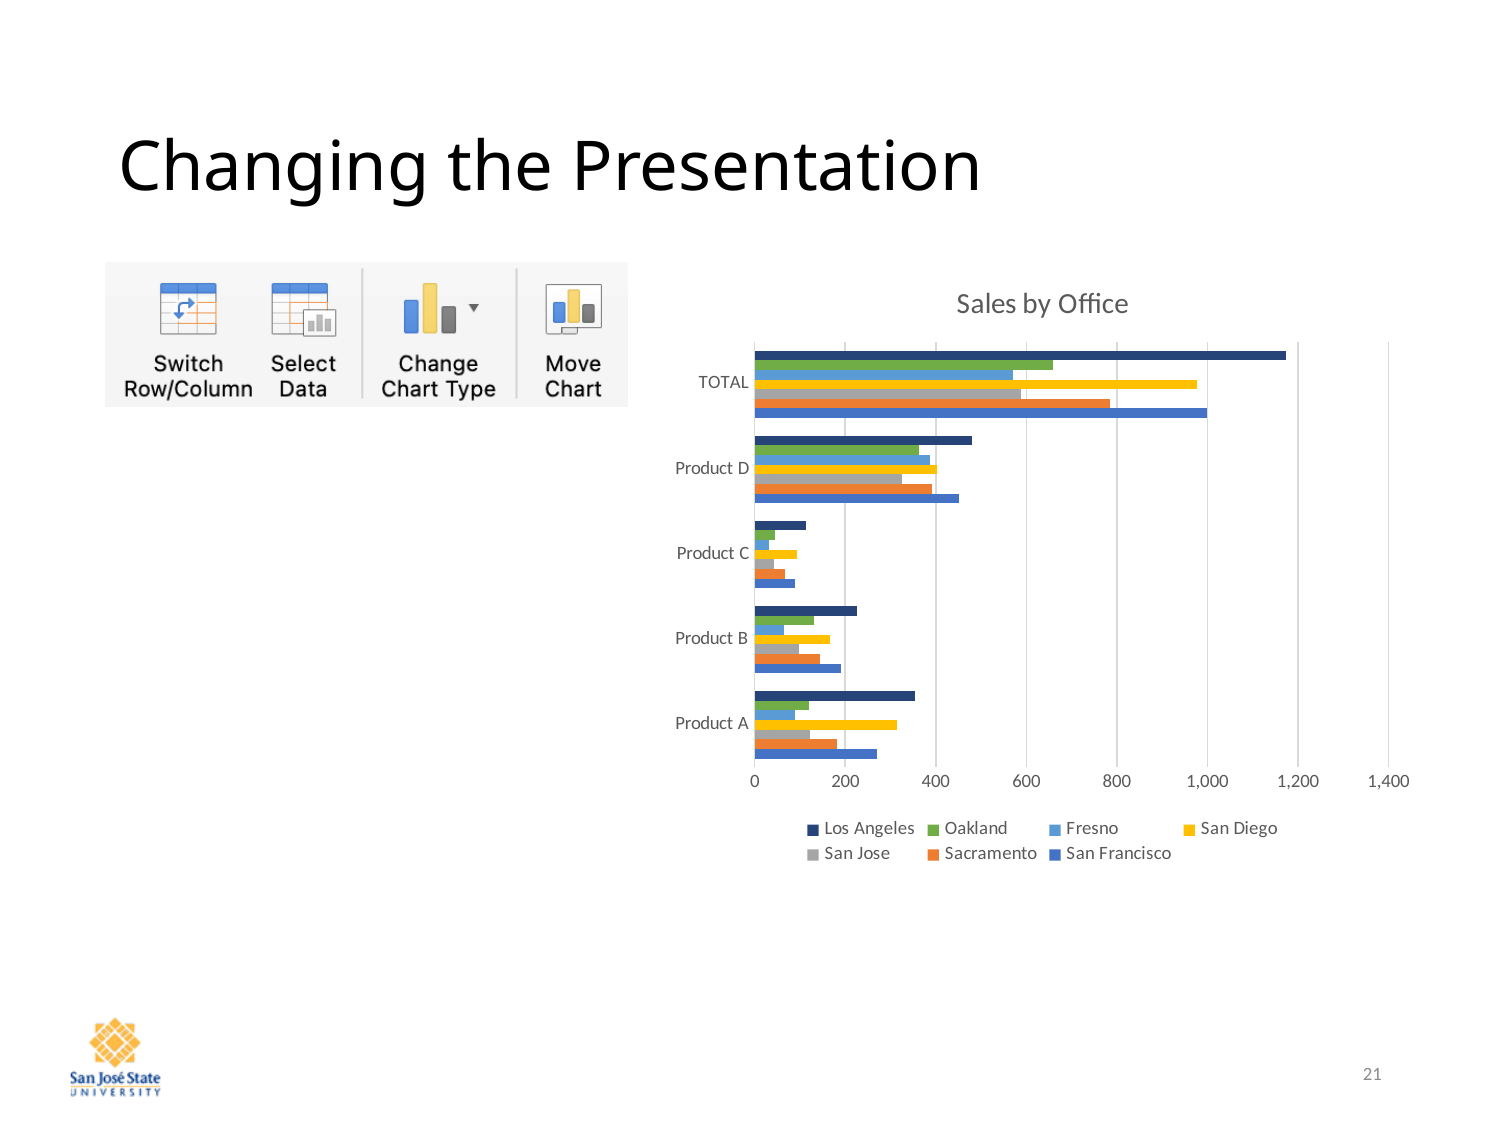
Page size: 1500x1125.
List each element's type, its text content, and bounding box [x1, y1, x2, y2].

title Changing the Presentation [103, 59, 1397, 278]
slide_number 21 [1059, 1042, 1397, 1103]
picture [60, 1012, 166, 1112]
chart [659, 262, 1425, 871]
picture [104, 262, 628, 407]
